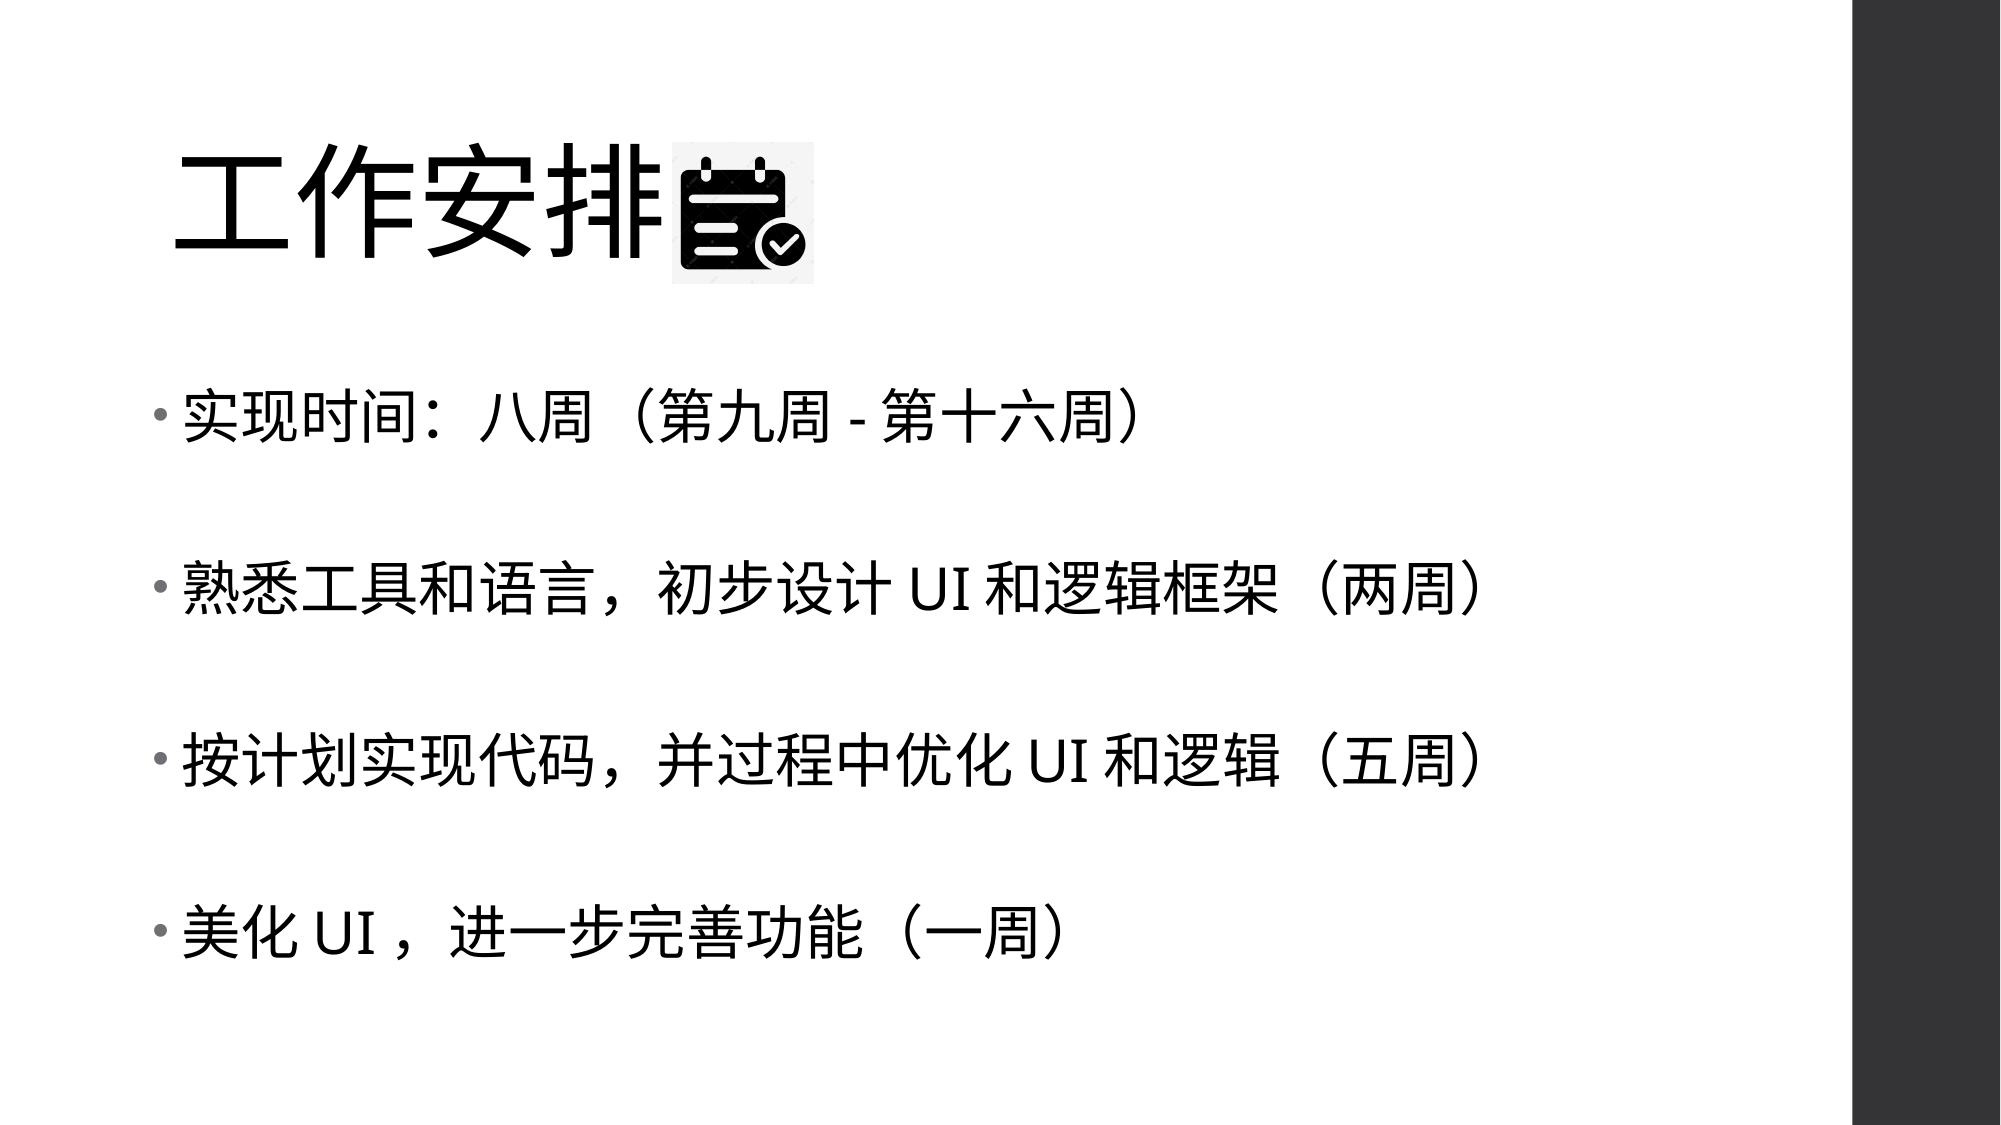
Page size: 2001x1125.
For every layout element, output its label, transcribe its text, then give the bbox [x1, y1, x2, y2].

picture [672, 142, 814, 284]
list 实现时间：八周（第九周-第十六周） 熟悉工具和语言，初步设计UI和逻辑框架（两周） 按计划实现代码，并过程中优化UI和逻辑（五周） 美化UI，进一步完善功能（一周） [137, 299, 1548, 1014]
title 工作安排 [154, 66, 1745, 284]
